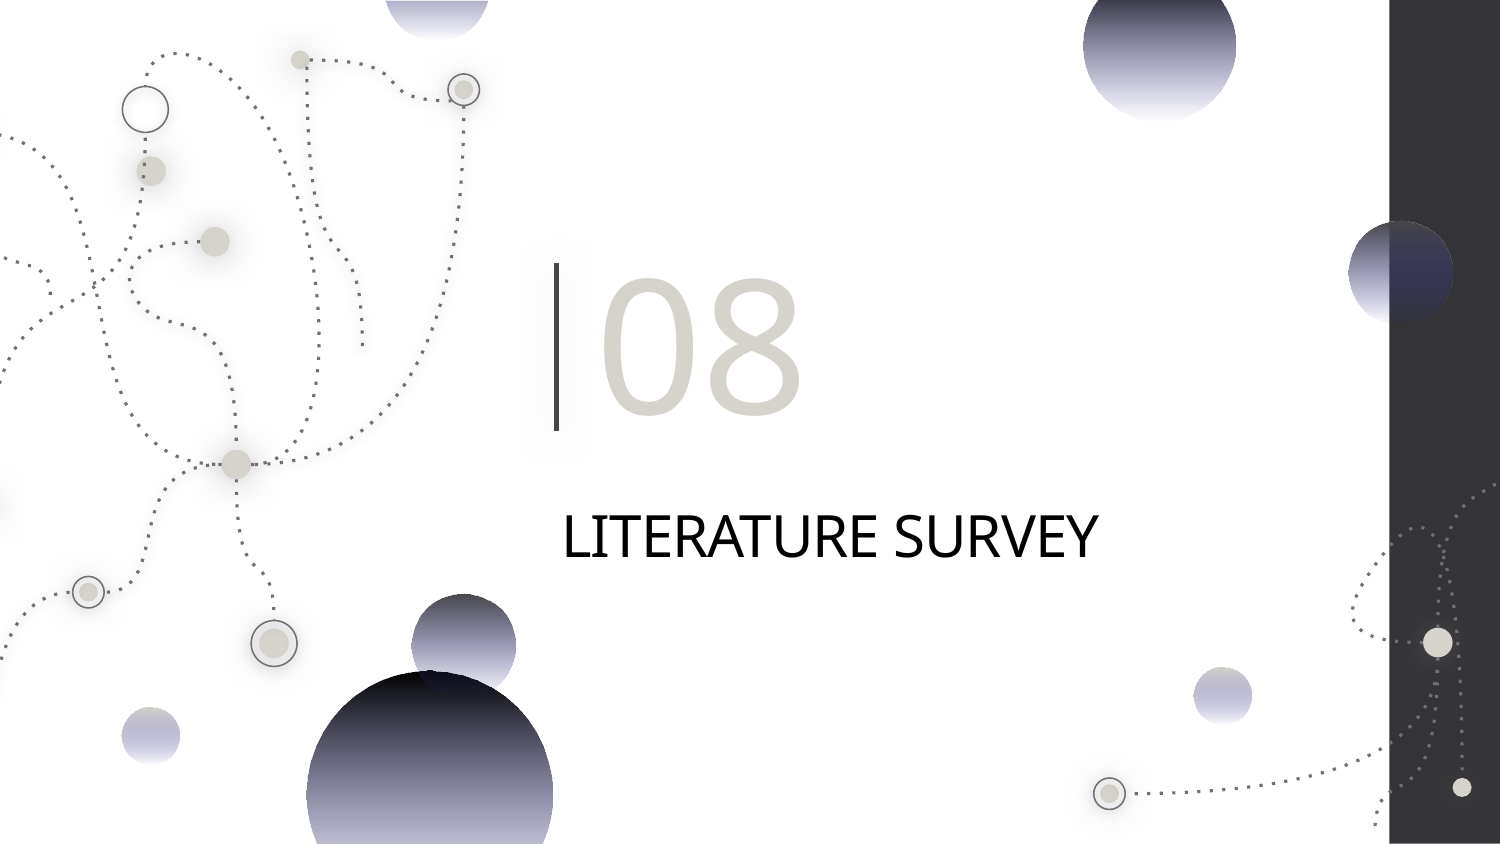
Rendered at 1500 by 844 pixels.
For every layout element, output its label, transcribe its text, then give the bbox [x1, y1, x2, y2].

text_box [1193, 666, 1252, 725]
title 08 [580, 241, 961, 467]
text_box [486, 599, 516, 693]
title LITERATURE SURVEY [546, 469, 1421, 608]
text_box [0, 50, 480, 844]
